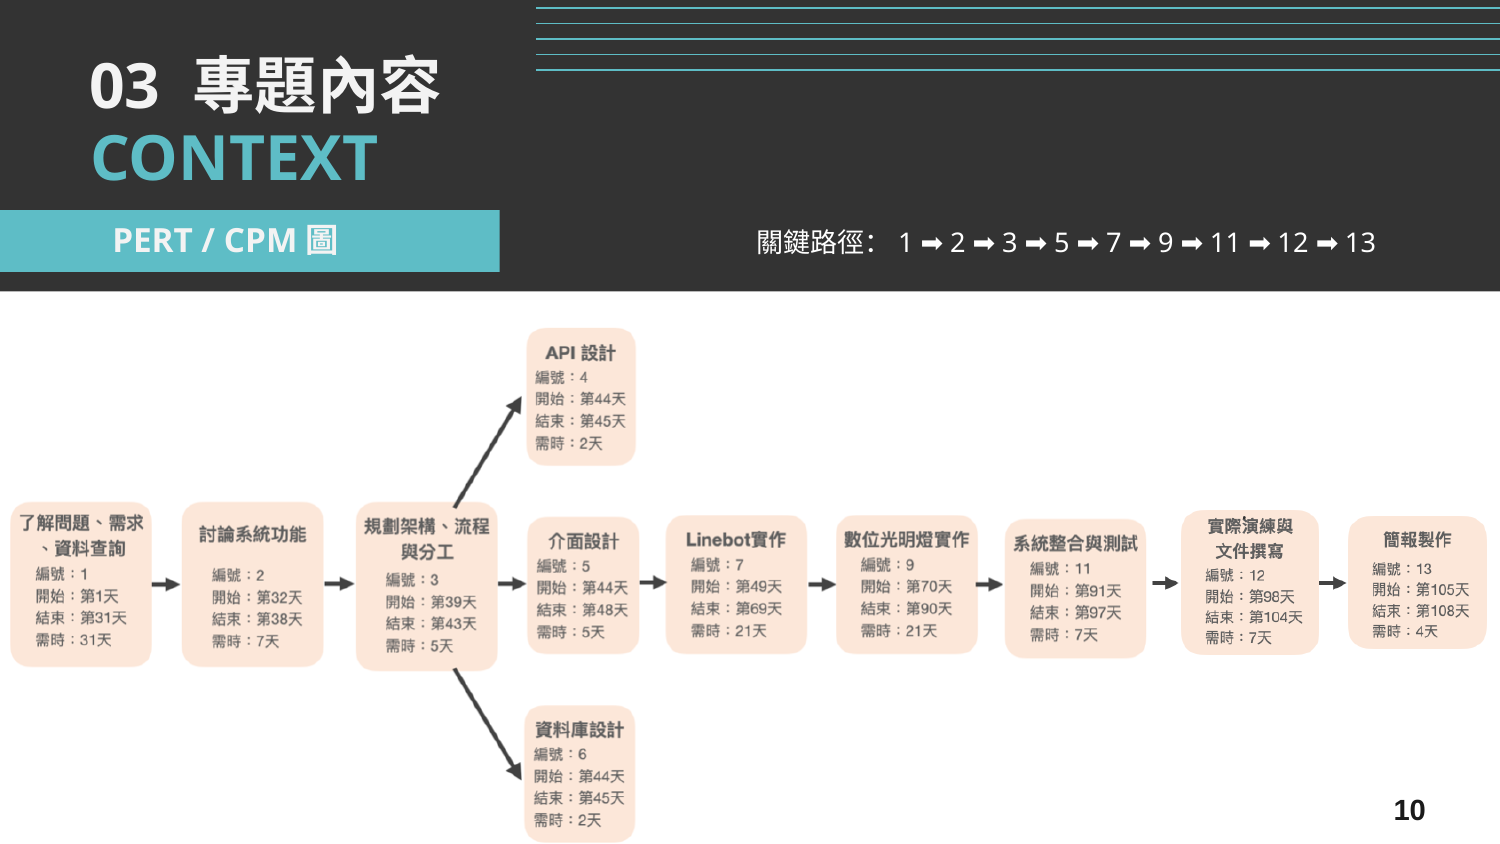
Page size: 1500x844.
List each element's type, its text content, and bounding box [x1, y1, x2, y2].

text_box PERT / CPM圖 [97, 203, 481, 291]
text_box CONTEXT [90, 115, 379, 193]
picture [0, 291, 1500, 844]
text_box 關鍵路徑：1 ➡️ 2 ➡️ 3 ➡️ 5 ➡️ 7 ➡️ 9 ➡️ 11 ➡️ 12 ➡️ 13 [748, 217, 1392, 267]
text_box 03 專題內容 [74, 29, 649, 148]
